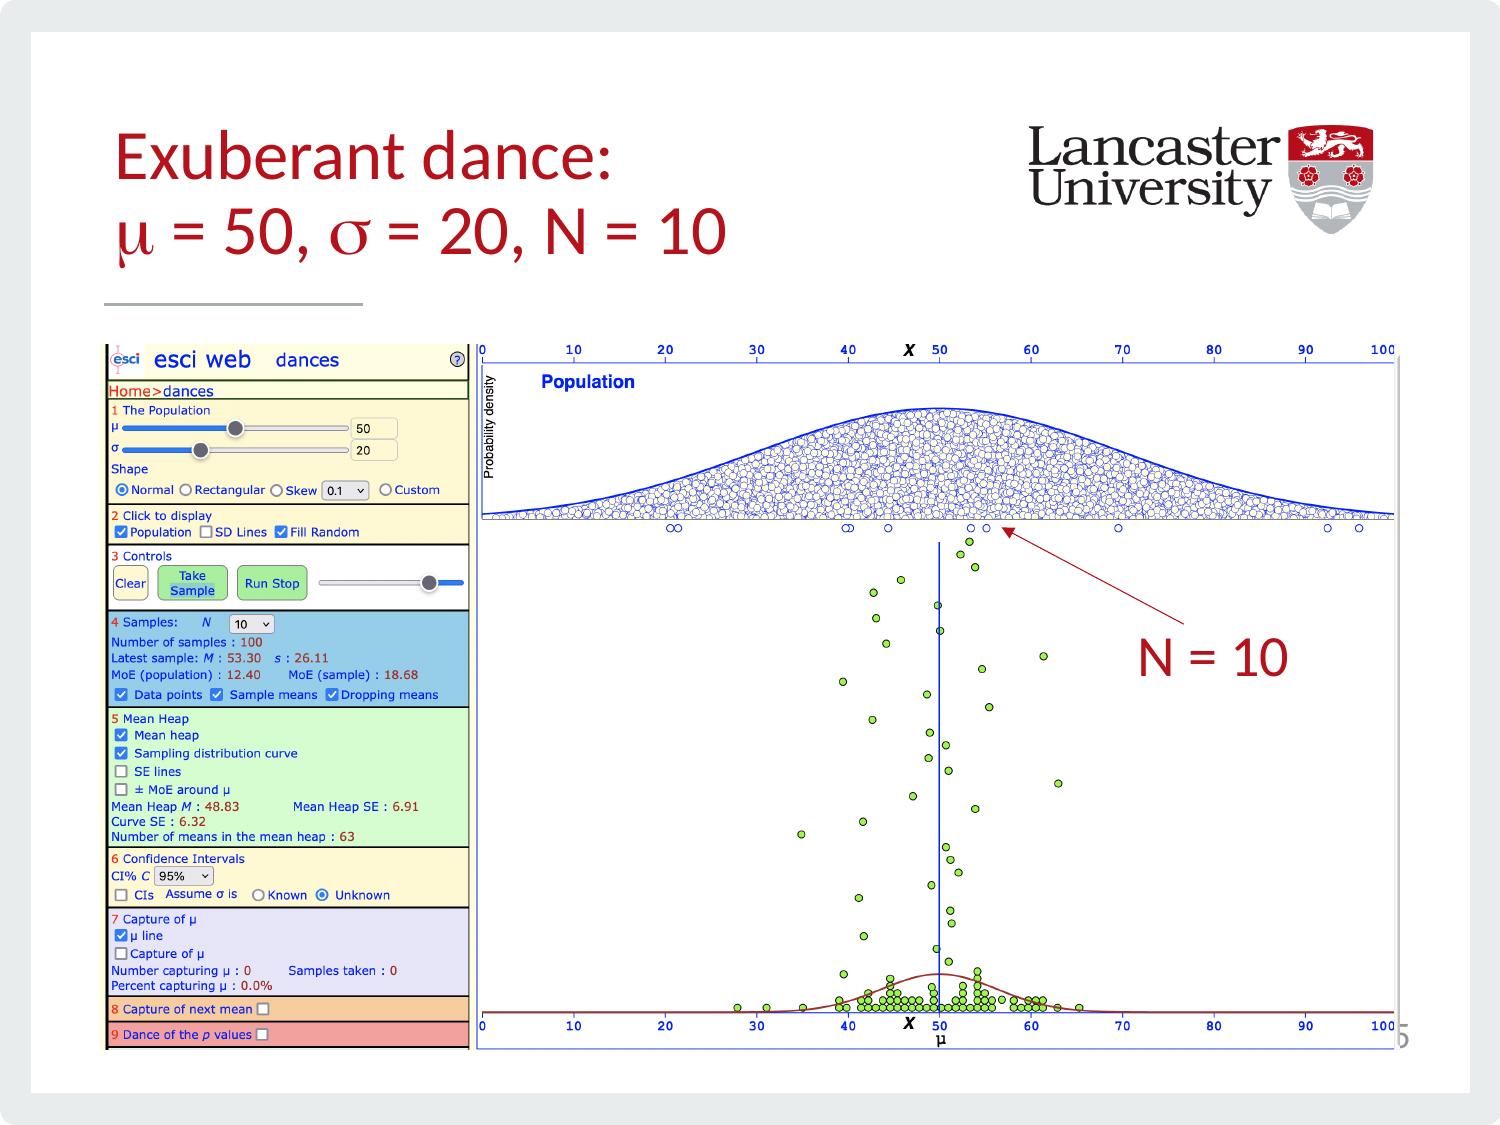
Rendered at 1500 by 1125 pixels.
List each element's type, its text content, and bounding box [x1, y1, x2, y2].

picture [100, 344, 1400, 1050]
slide_number 5 [975, 1003, 1426, 1064]
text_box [1001, 527, 1184, 625]
title Exuberant dance:  = 50,  = 20, N = 10 [99, 109, 976, 278]
